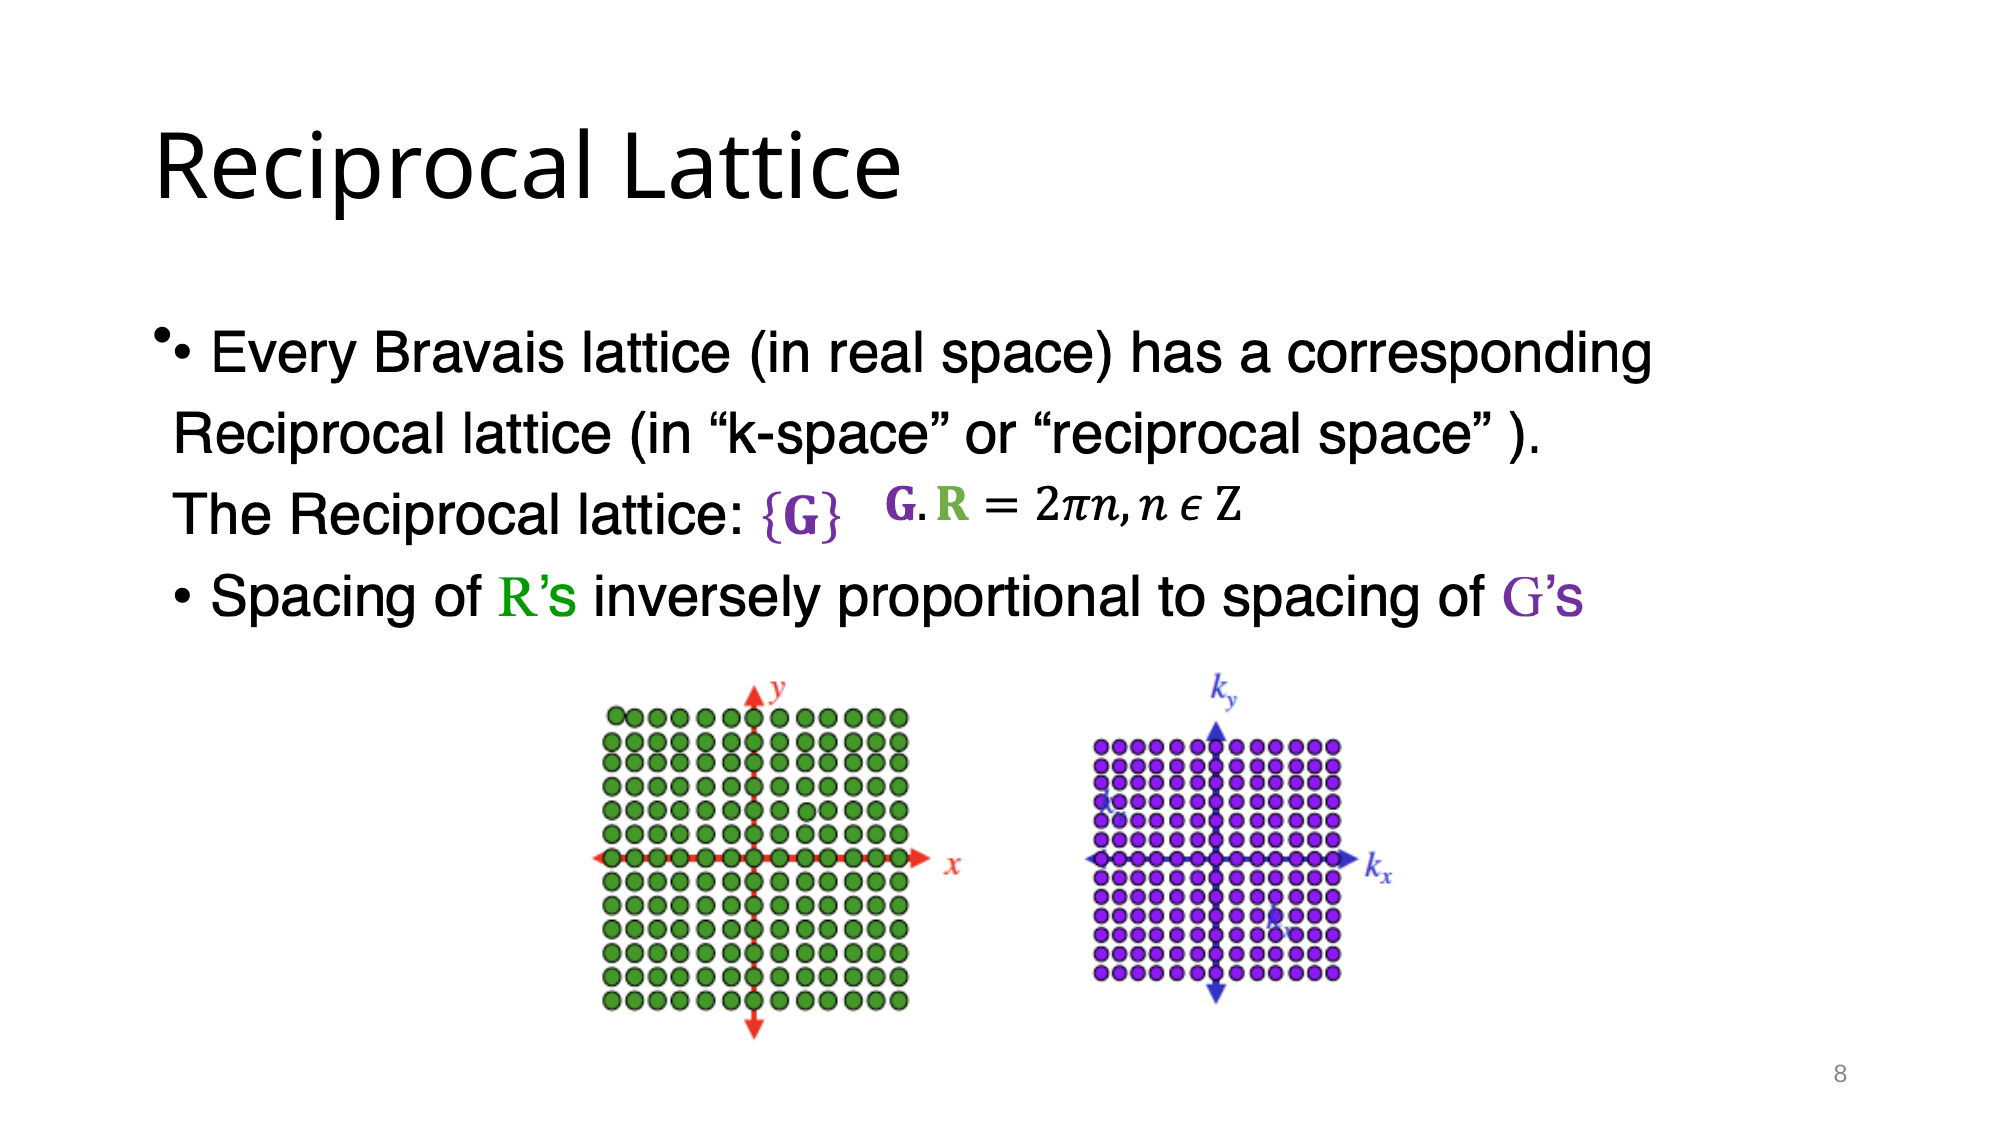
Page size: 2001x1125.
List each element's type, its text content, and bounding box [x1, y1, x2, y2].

slide_number 8 [1412, 1042, 1863, 1103]
list [137, 299, 1863, 1014]
picture [469, 655, 1473, 1066]
text_box [873, 474, 1265, 536]
title Reciprocal Lattice [137, 59, 1863, 278]
